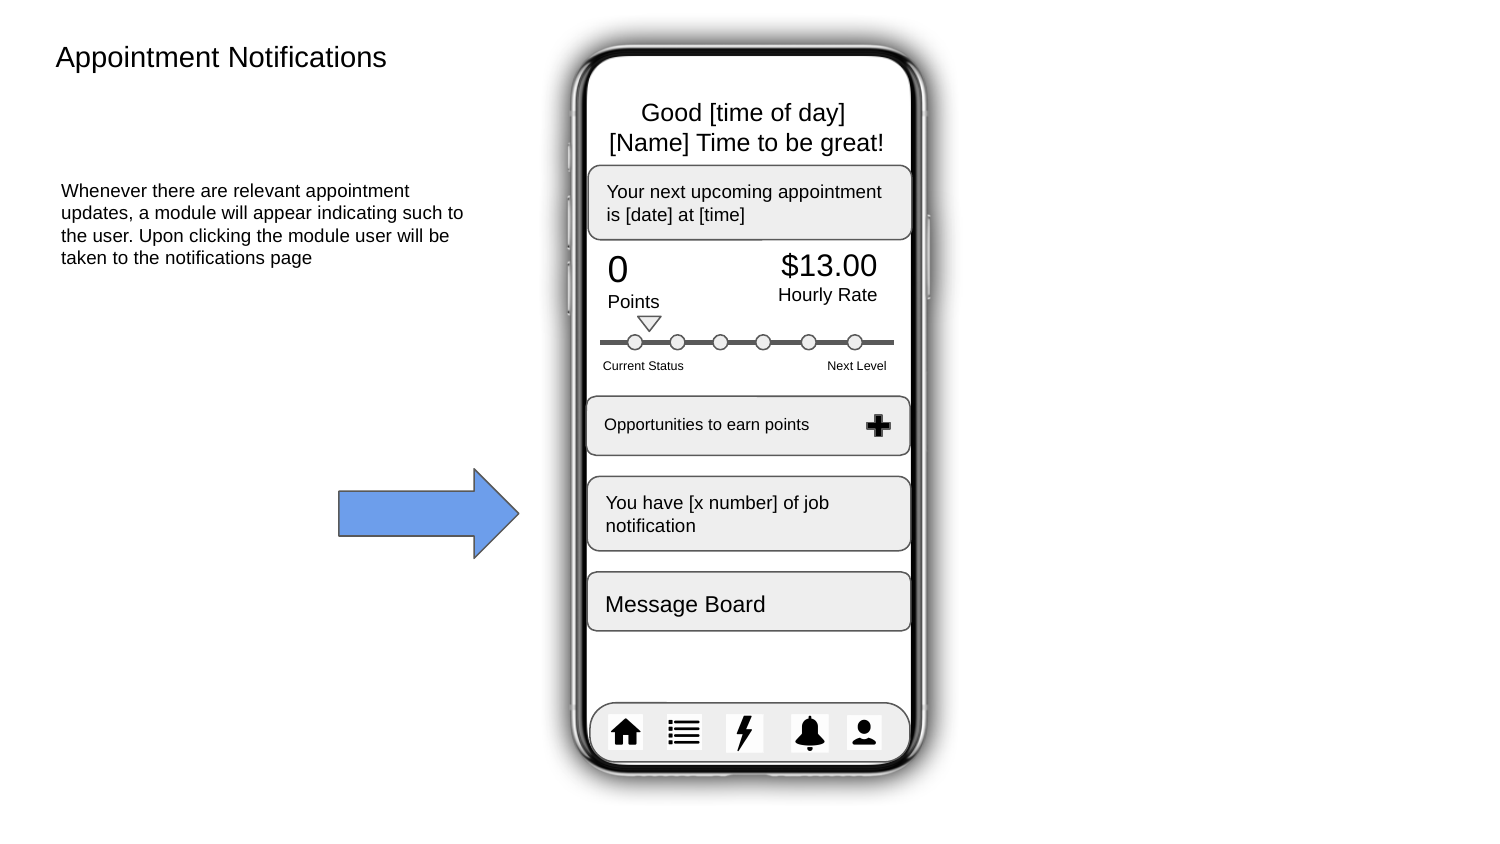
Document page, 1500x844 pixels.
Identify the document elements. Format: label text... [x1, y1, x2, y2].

text_box [338, 468, 519, 559]
text_box Appointment Notifications [40, 23, 439, 145]
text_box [599, 334, 895, 350]
picture [537, 13, 963, 808]
text_box Whenever there are relevant appointment updates, a module will appear indicating such to the user. Upon clicking the module user will be taken to the notifications page [46, 163, 481, 844]
text_box [40, 113, 476, 769]
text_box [589, 702, 911, 763]
